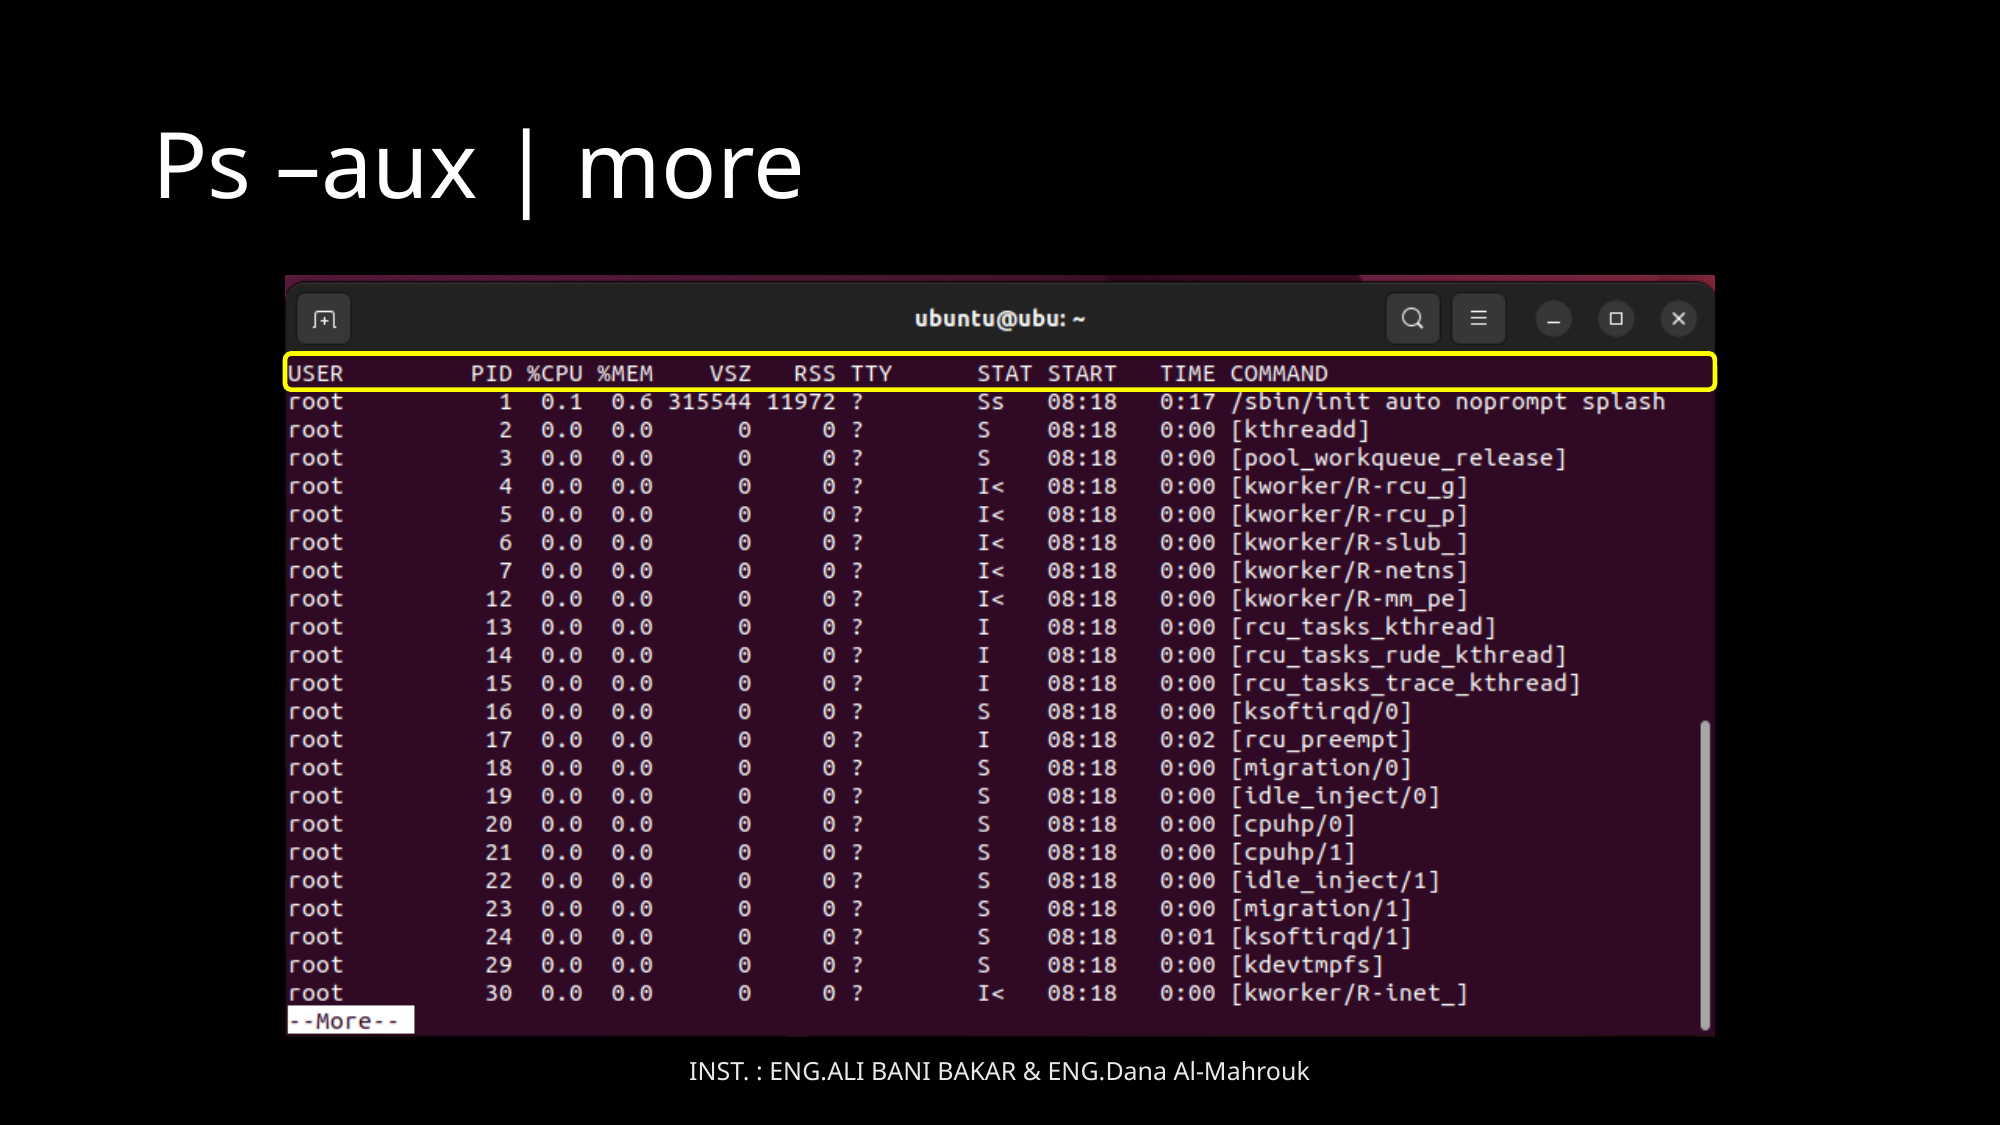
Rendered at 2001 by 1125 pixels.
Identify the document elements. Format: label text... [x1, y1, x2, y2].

footer INST. : ENG.ALI BANI BAKAR & ENG.Dana Al-Mahrouk [662, 1042, 1338, 1103]
title Ps –aux | more [137, 59, 1863, 278]
picture [284, 275, 1716, 1038]
